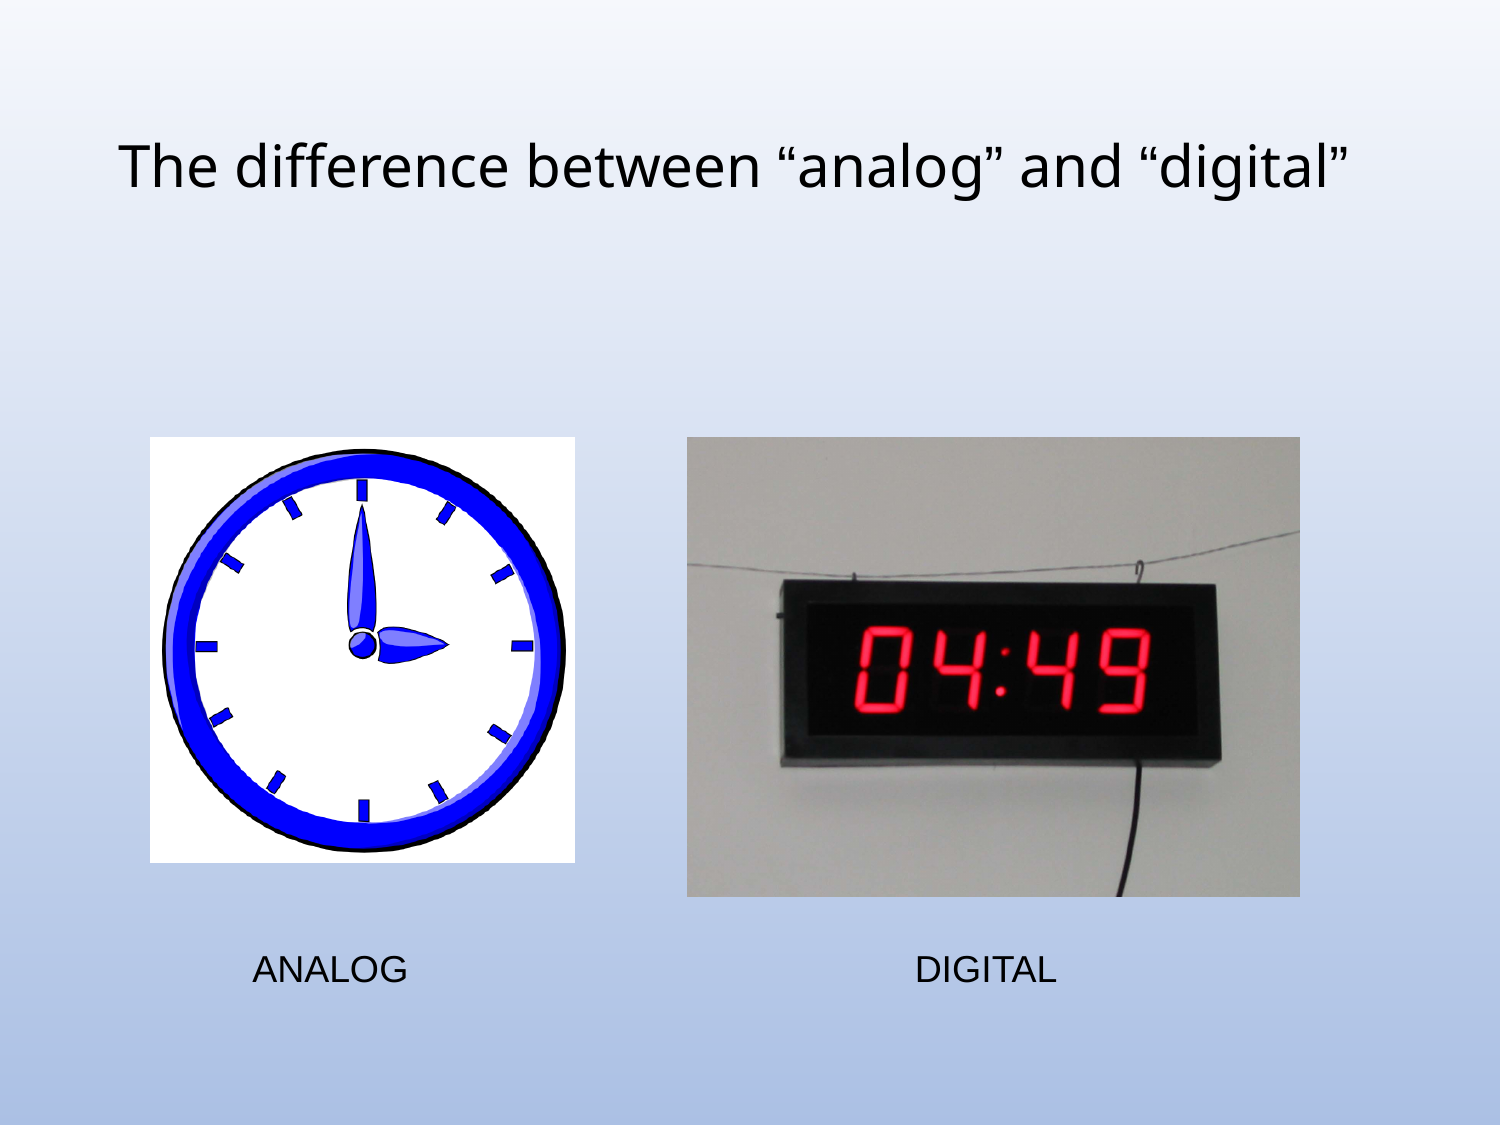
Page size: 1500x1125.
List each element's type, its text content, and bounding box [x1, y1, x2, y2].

picture [687, 437, 1300, 897]
text_box DIGITAL [900, 937, 1225, 998]
text_box ANALOG [237, 937, 600, 998]
title The difference between “analog” and “digital” [103, 59, 1397, 278]
picture [149, 437, 575, 863]
